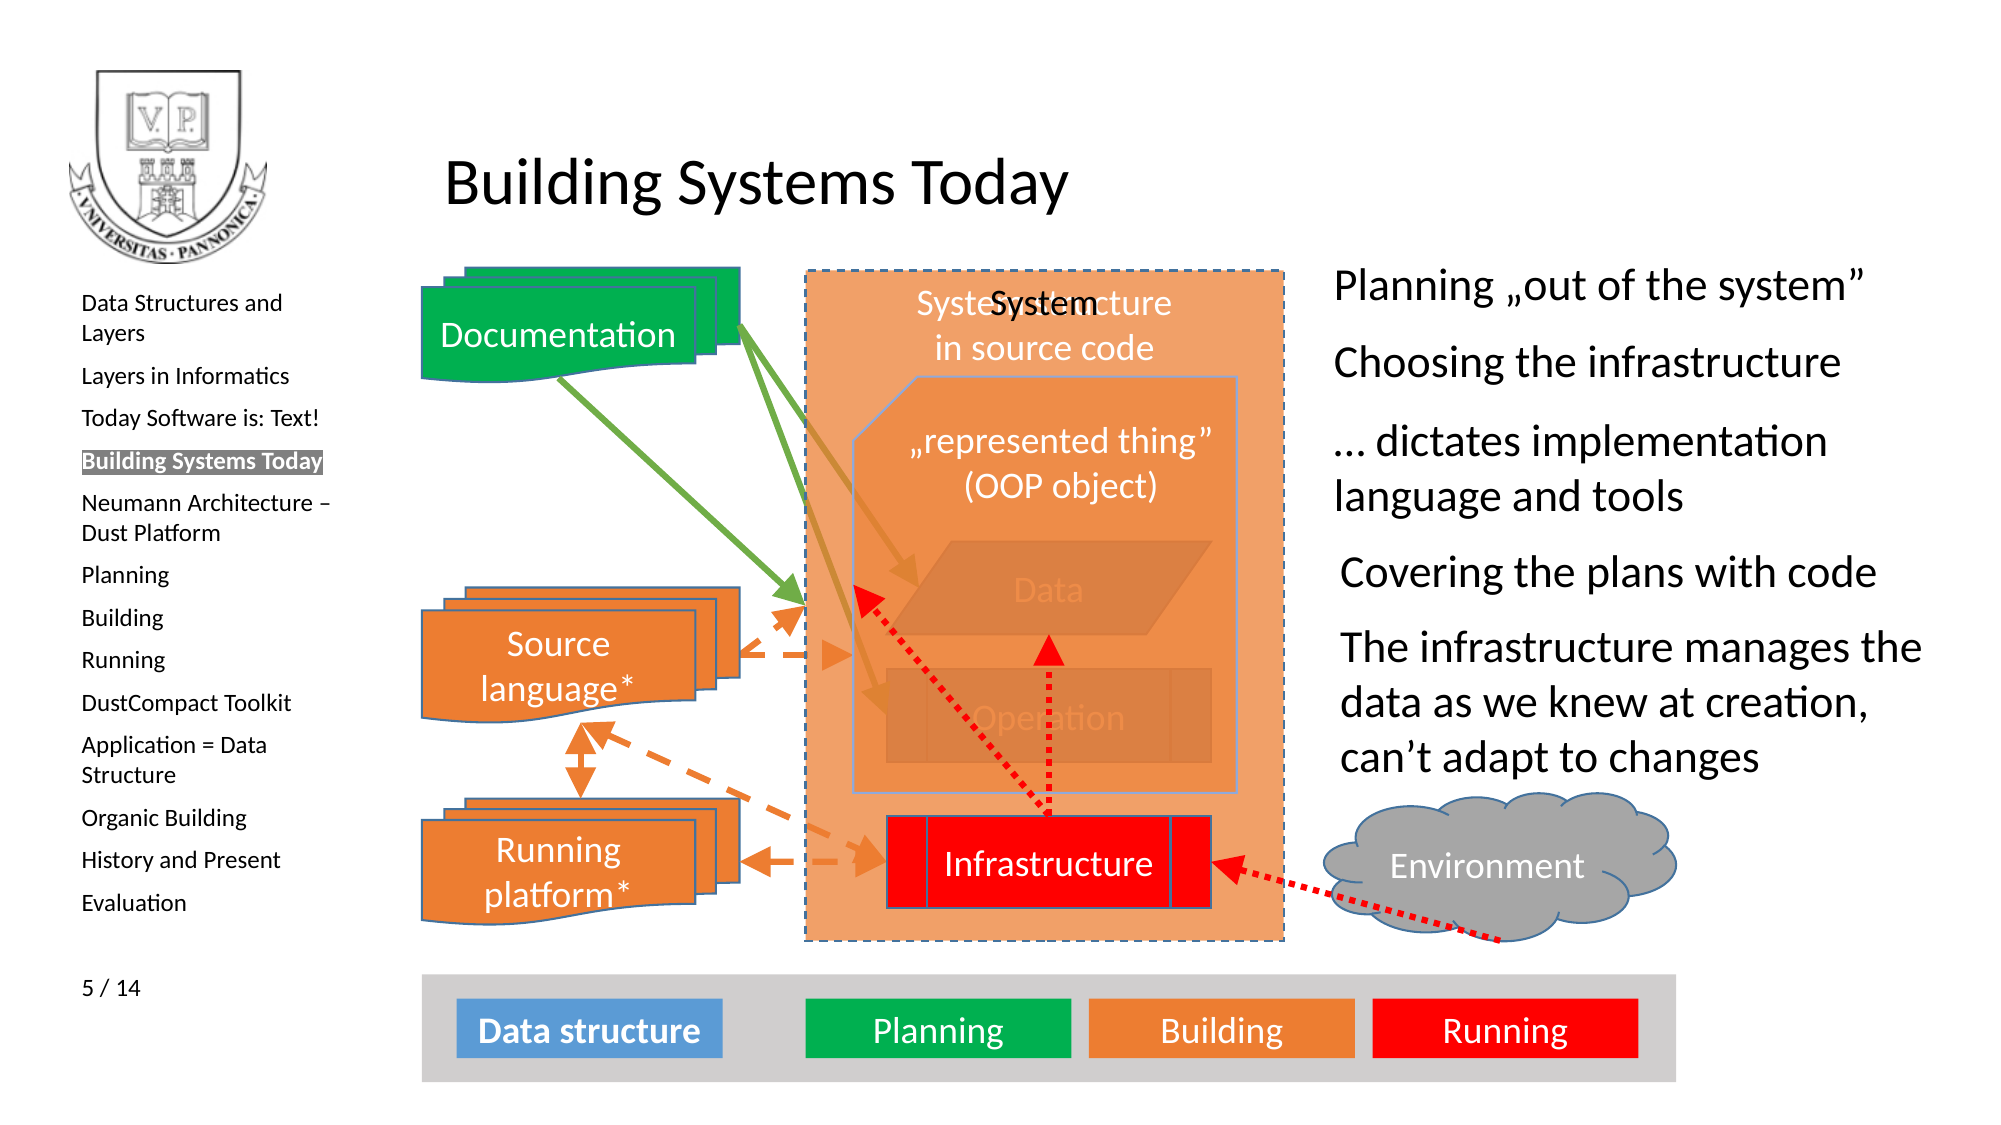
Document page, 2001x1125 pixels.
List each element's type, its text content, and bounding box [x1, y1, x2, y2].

text_box Running [1372, 998, 1639, 1059]
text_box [739, 270, 1928, 608]
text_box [886, 324, 1922, 909]
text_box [421, 246, 1922, 402]
text_box Data Structures and Layers Layers in Informatics Today Software is: Text! Building Systems Today Neumann Architecture – Dust Platform Planning Building Running DustCompact Toolkit Application = Data Structure Organic Building History and Present Evaluation 5 / 14 [66, 279, 361, 1009]
text_box Data structure [456, 998, 723, 1059]
text_box [421, 973, 1677, 1083]
list Building Systems Today [429, 139, 1876, 246]
text_box Planning [805, 998, 1072, 1059]
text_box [739, 925, 1045, 941]
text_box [421, 402, 1045, 925]
text_box Building [1088, 998, 1355, 1059]
picture [69, 70, 267, 264]
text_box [1045, 608, 1942, 941]
